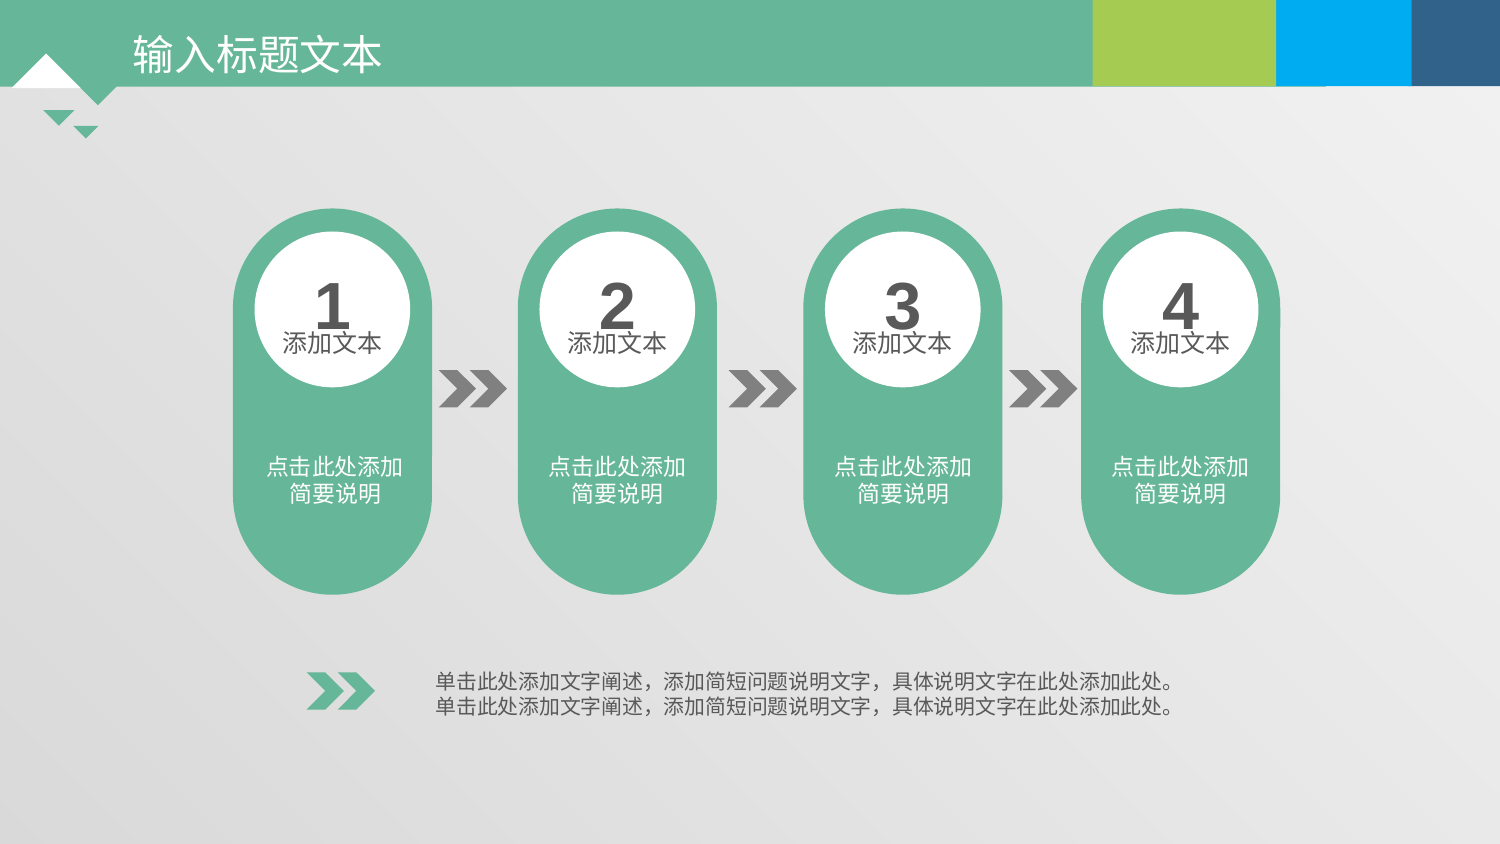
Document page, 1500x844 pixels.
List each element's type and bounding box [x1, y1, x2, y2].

text_box [1080, 208, 1281, 595]
text_box [438, 369, 508, 408]
text_box [232, 208, 433, 595]
text_box [1008, 369, 1078, 408]
text_box [517, 208, 718, 595]
text_box [306, 661, 1273, 728]
text_box [728, 369, 798, 408]
text_box [803, 208, 1003, 595]
